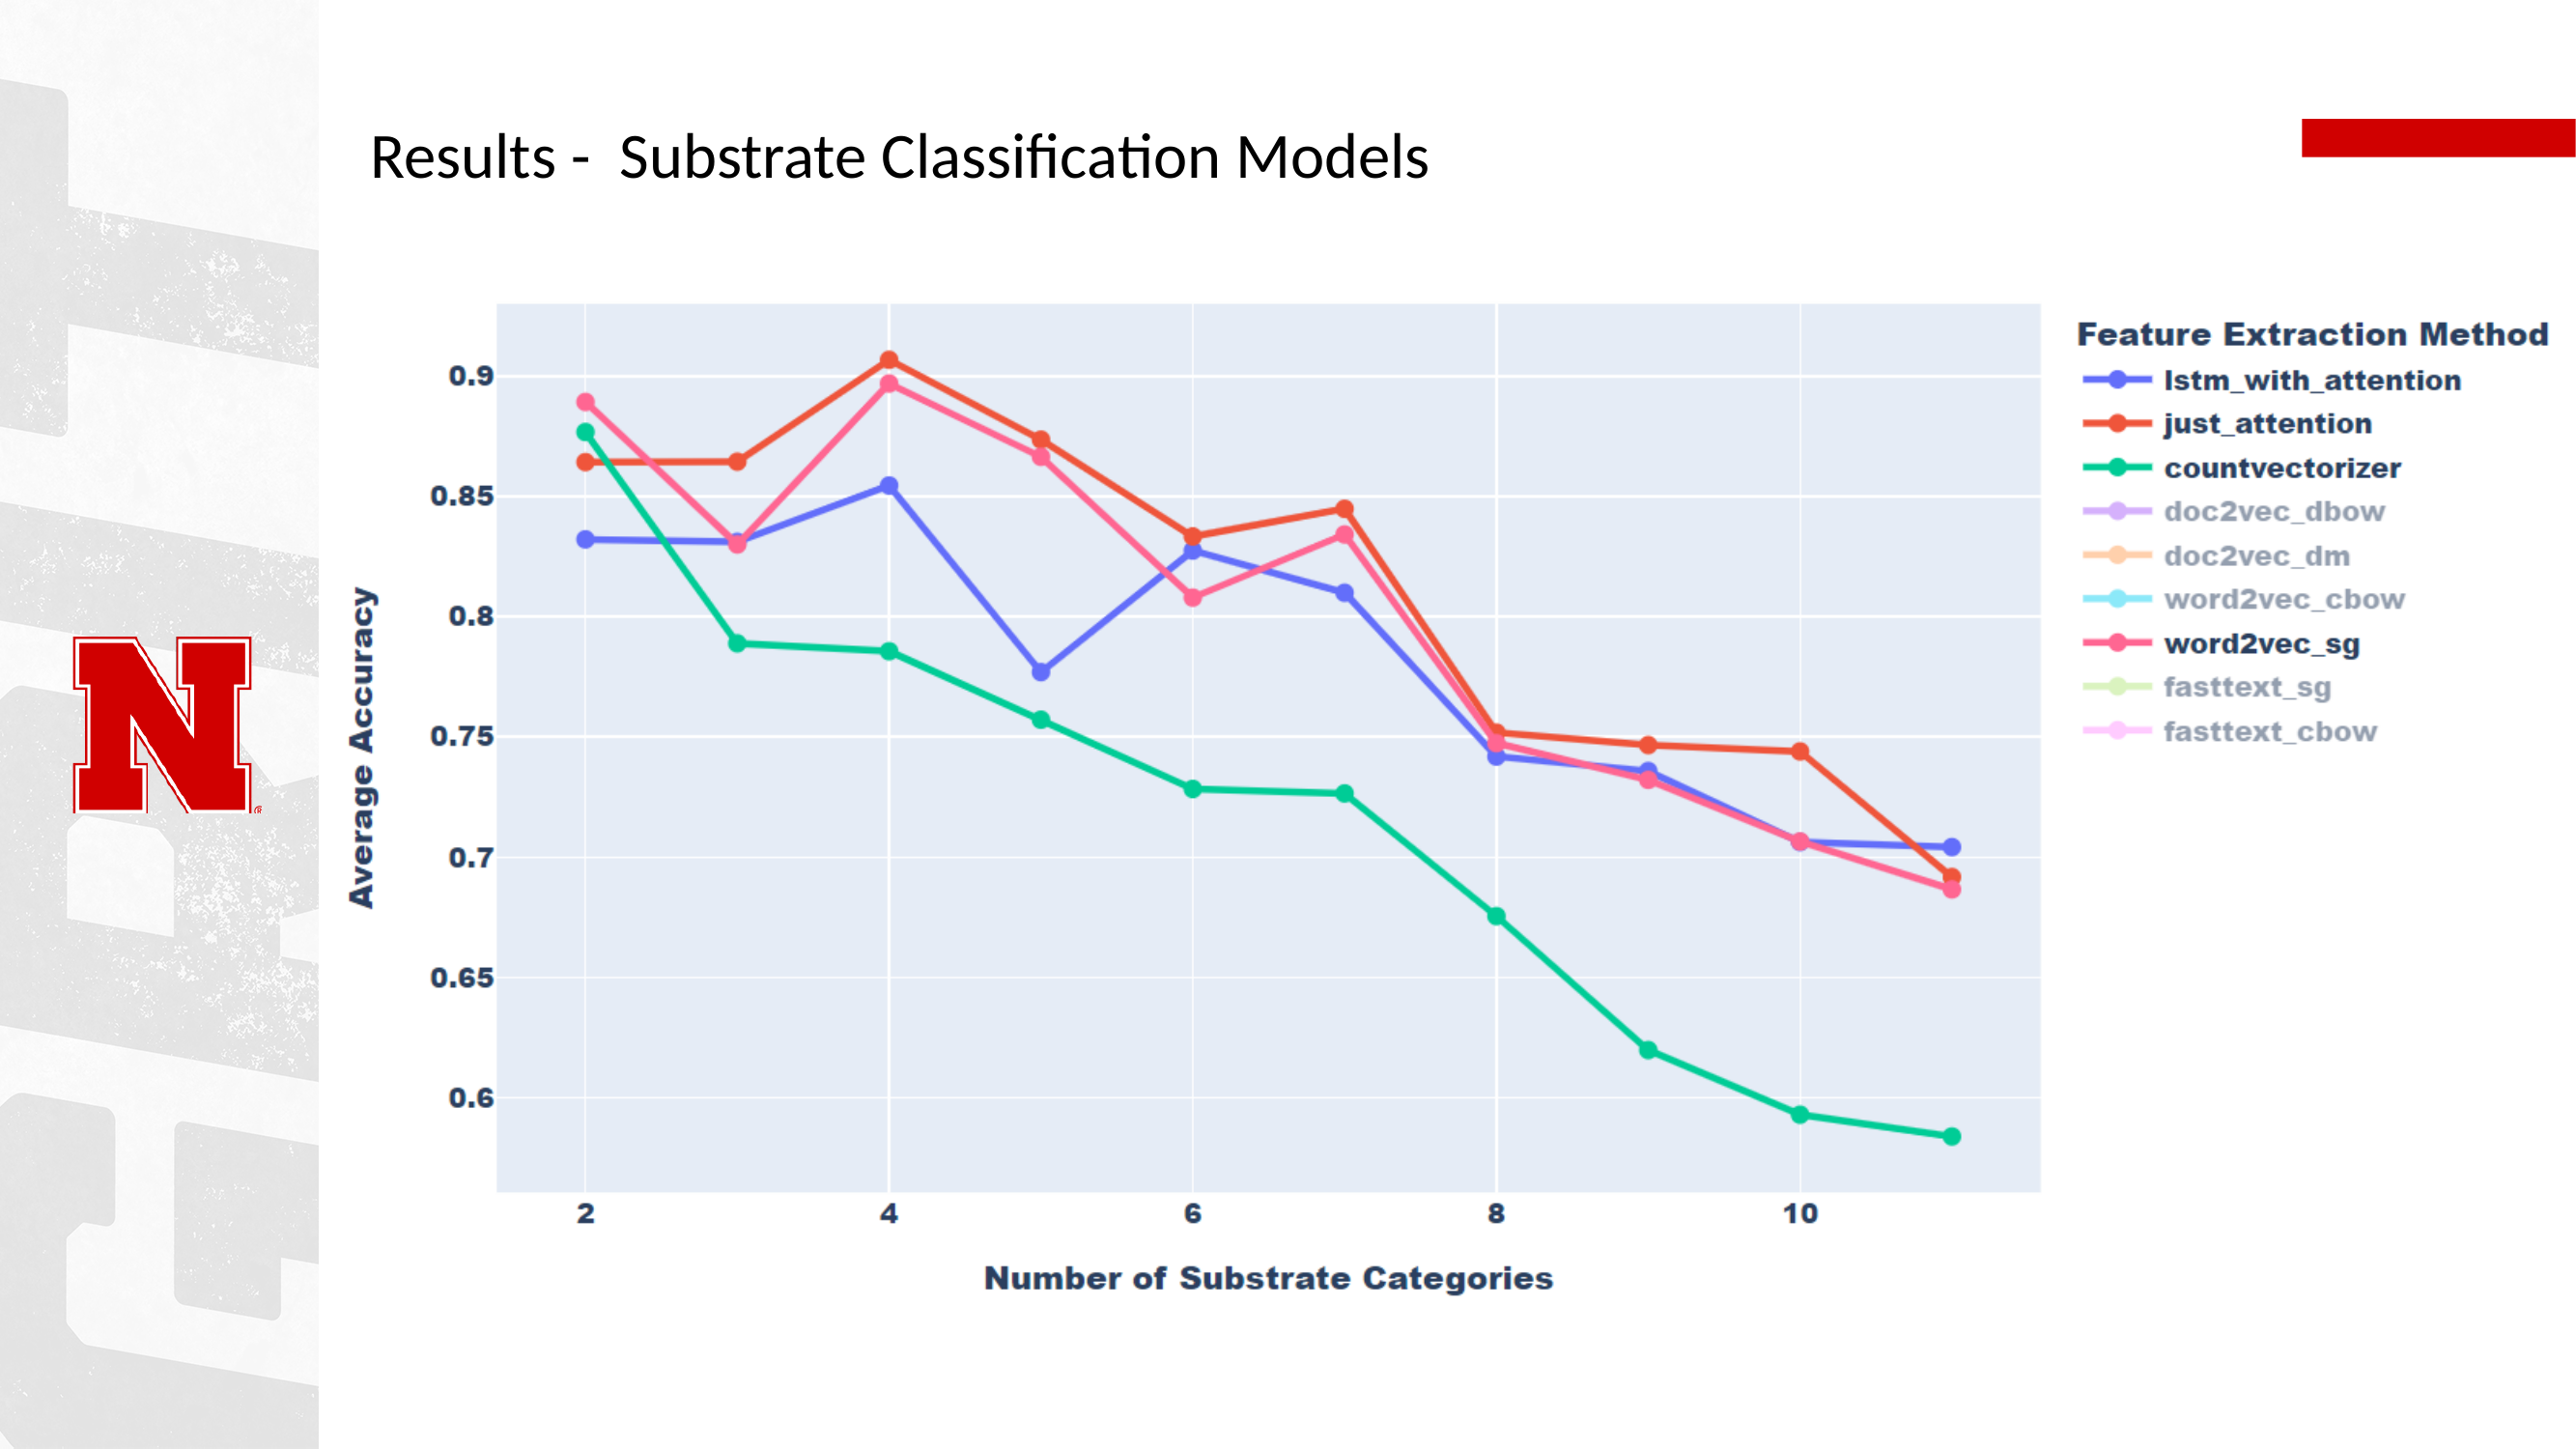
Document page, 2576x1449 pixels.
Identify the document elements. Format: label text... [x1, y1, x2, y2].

picture [321, 289, 2554, 1297]
picture [0, 0, 319, 1449]
title Results - Substrate Classification Models [370, 113, 2266, 191]
